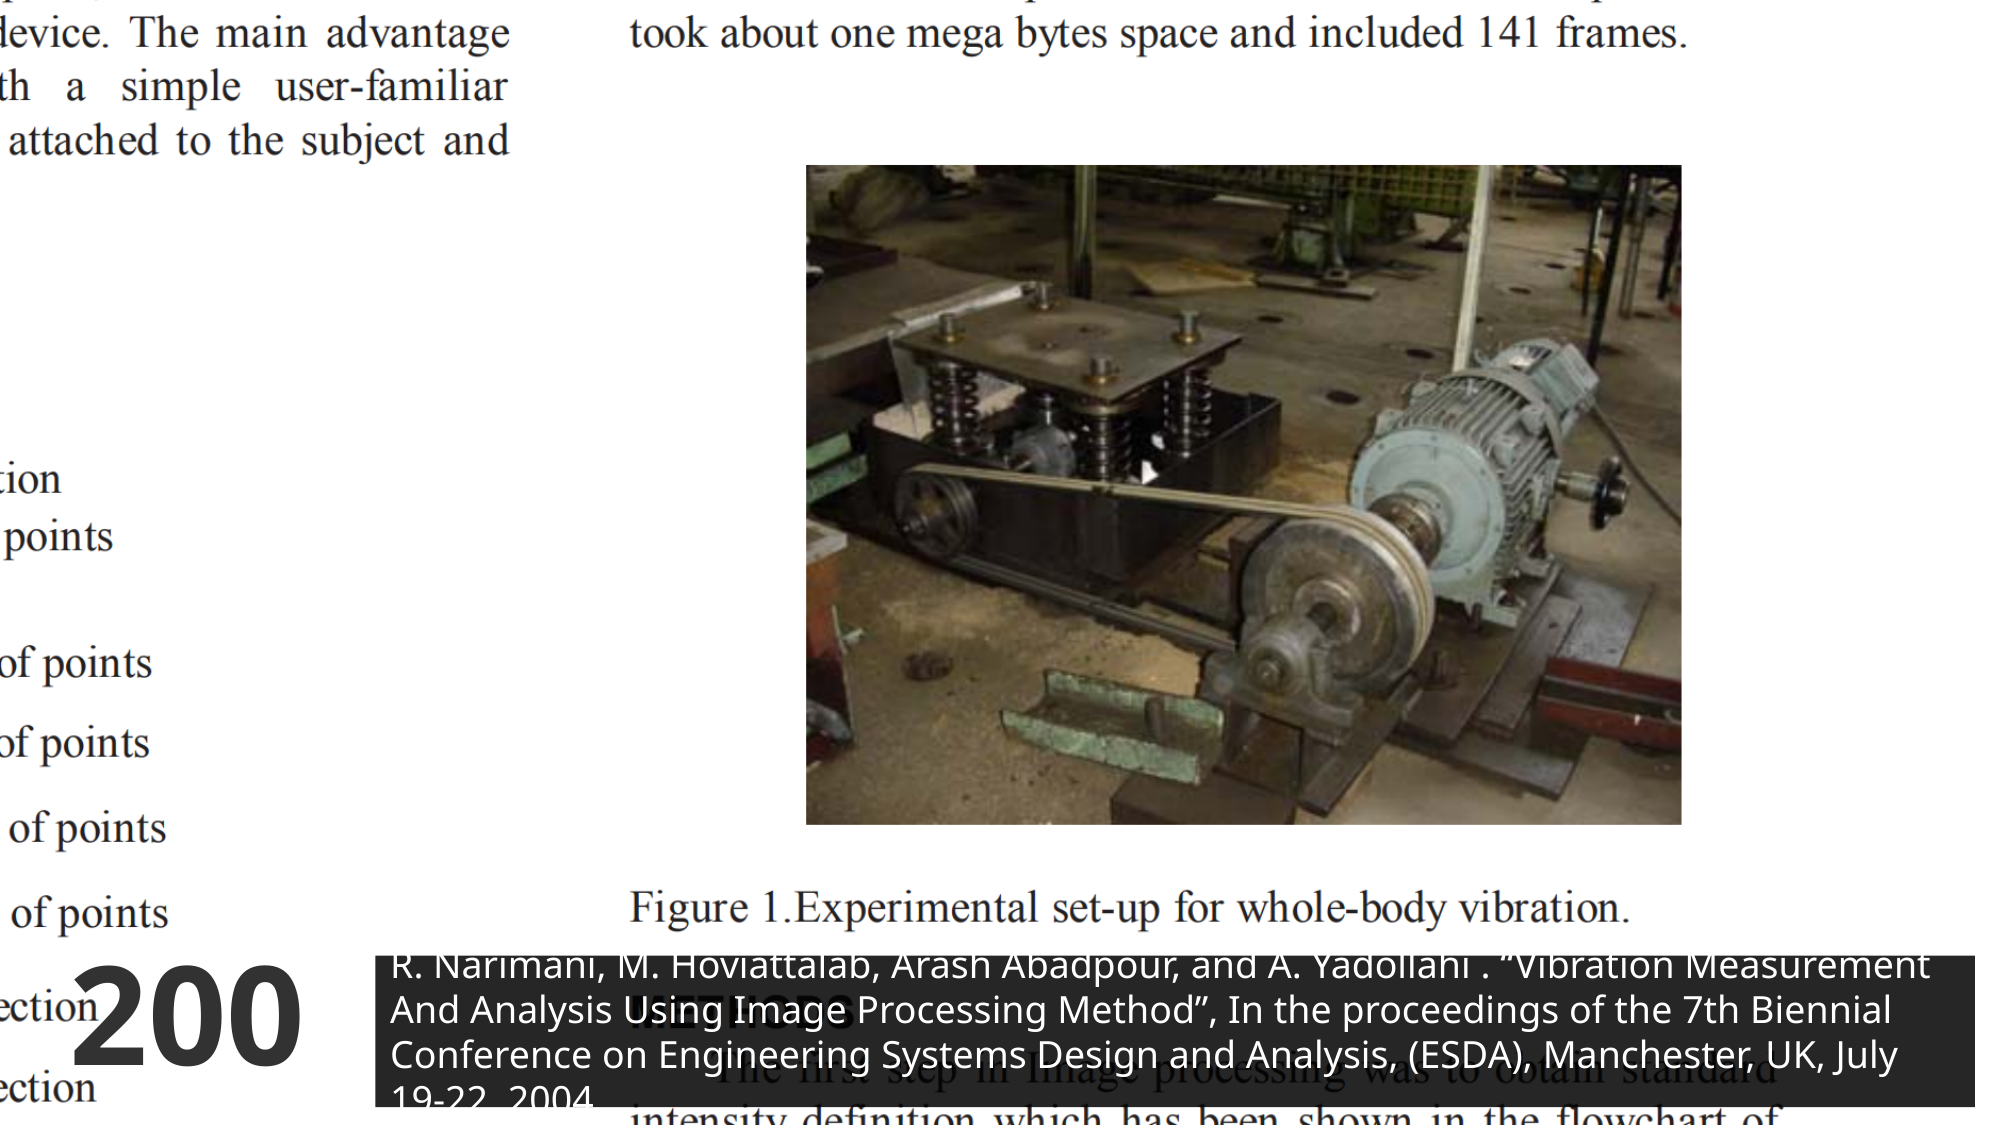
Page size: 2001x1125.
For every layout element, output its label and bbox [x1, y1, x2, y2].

text_box [0, 0, 2000, 1125]
